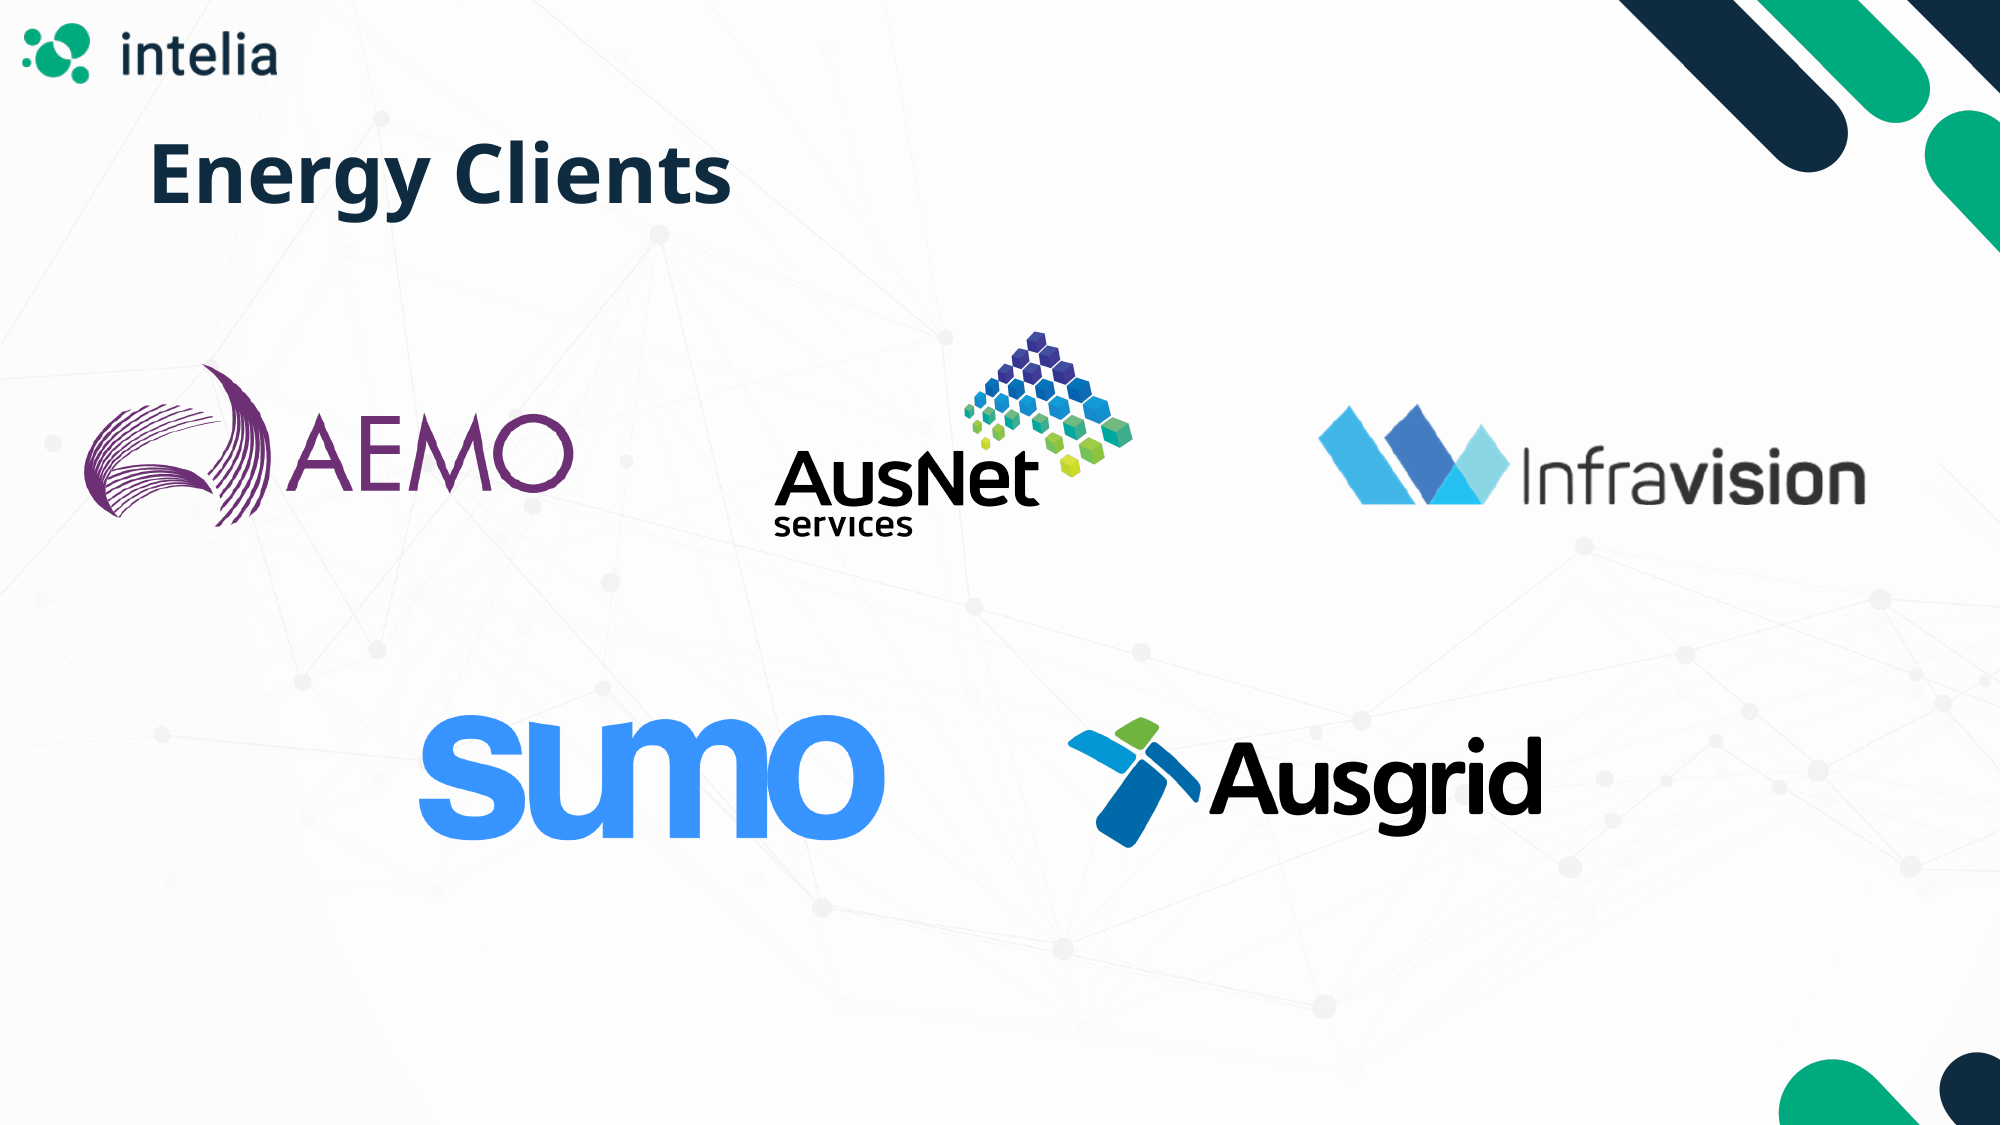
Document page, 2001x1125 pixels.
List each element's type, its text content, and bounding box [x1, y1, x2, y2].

picture [84, 364, 575, 527]
picture [1596, 0, 2000, 300]
picture [720, 277, 1187, 591]
picture [1067, 717, 1541, 848]
picture [1318, 404, 1867, 505]
picture [397, 638, 912, 909]
picture [22, 23, 277, 84]
text_box Energy Clients [136, 127, 1424, 316]
picture [1765, 1043, 2000, 1125]
